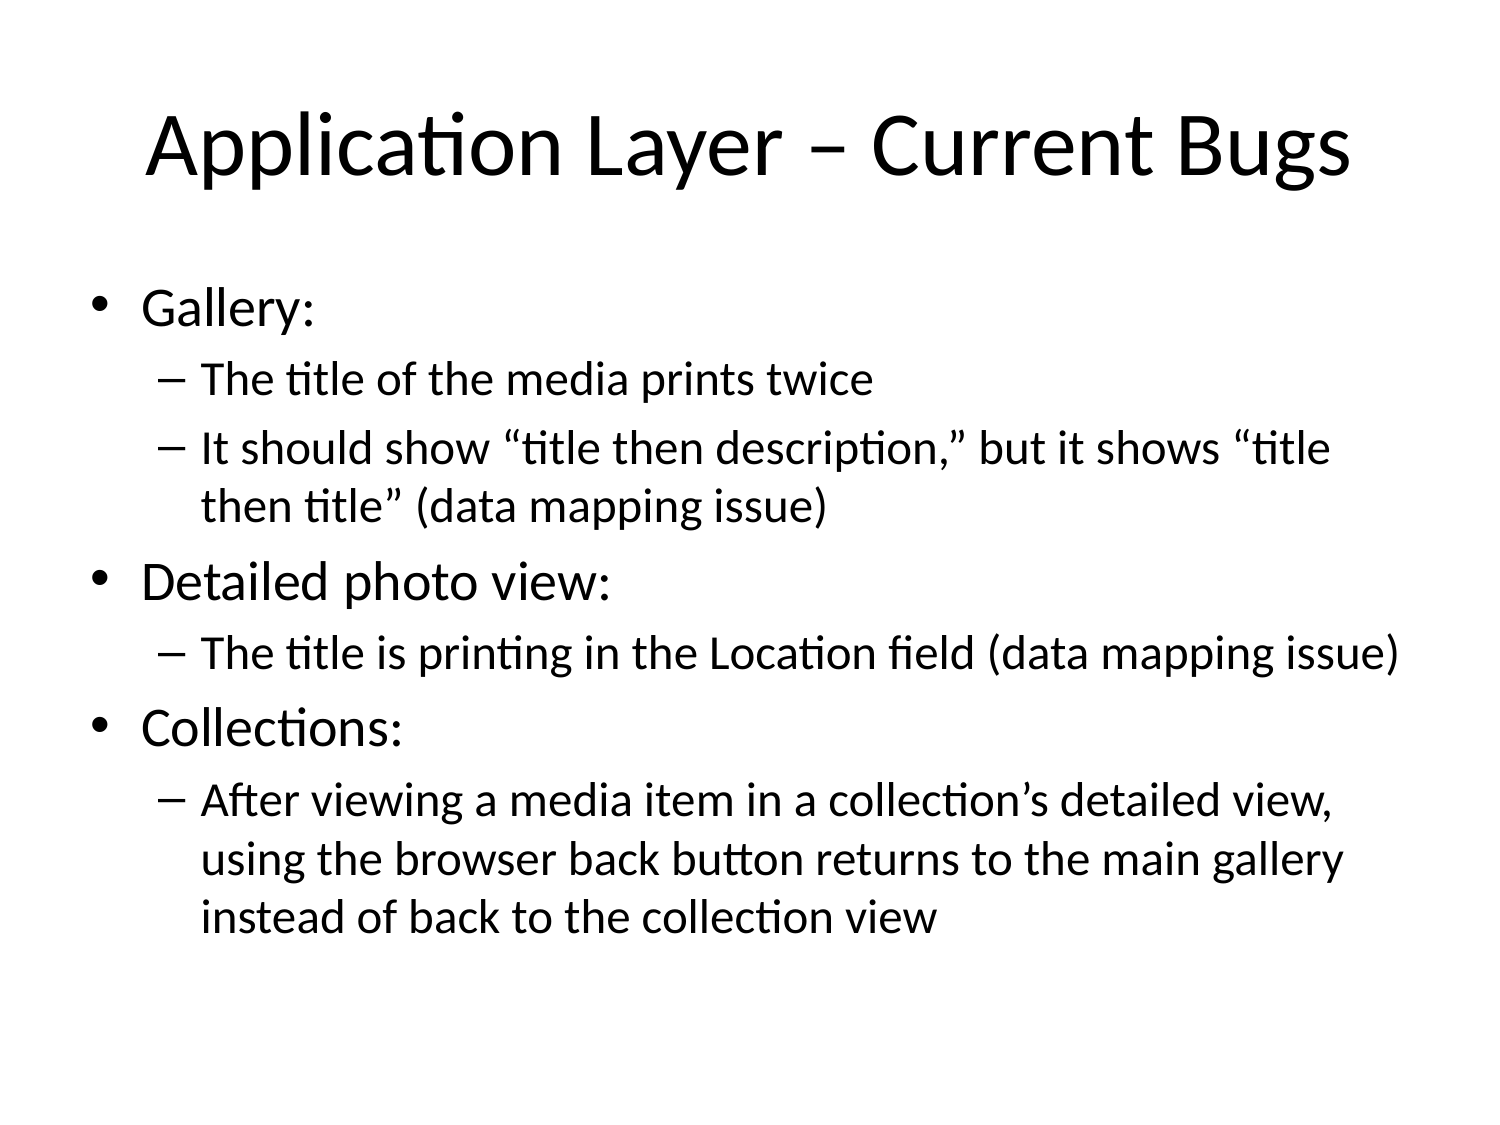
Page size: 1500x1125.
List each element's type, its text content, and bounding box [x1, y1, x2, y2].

title Application Layer – Current Bugs [75, 45, 1425, 233]
list Gallery: The title of the media prints twice It should show “title then description,” but it shows “title then title” (data mapping issue) Detailed photo view: The title is printing in the Location field (data mapping issue) Collections: After viewing a media item in a collection’s detailed view, using the browser back button returns to the main gallery instead of back to the collection view [75, 262, 1425, 1005]
